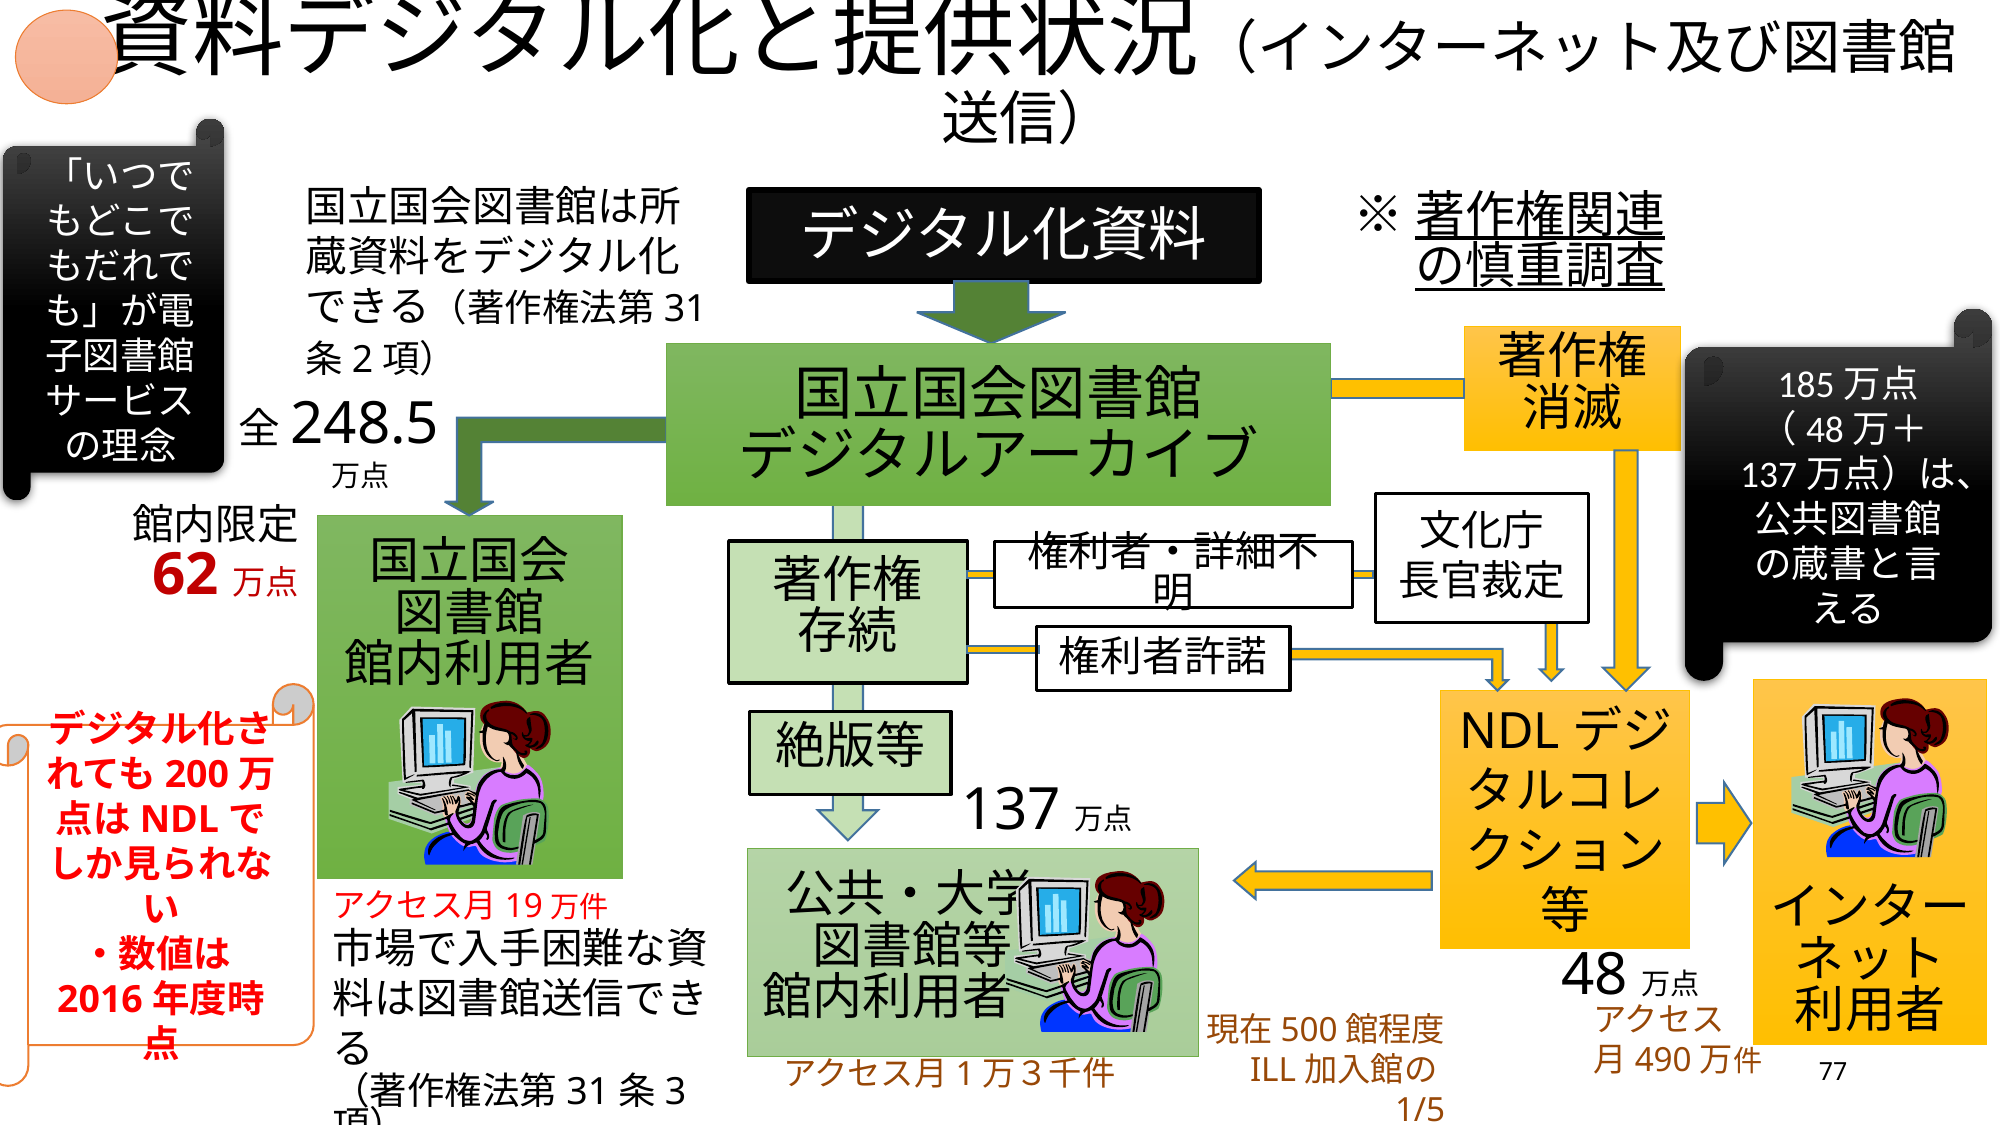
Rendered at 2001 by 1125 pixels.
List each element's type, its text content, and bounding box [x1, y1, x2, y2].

text_box [831, 684, 865, 711]
text_box 国立国会図書館 デジタルアーカイブ [666, 343, 1331, 506]
text_box [1600, 449, 1652, 693]
text_box [14, 9, 119, 105]
text_box アクセス月19万件 [317, 877, 652, 932]
text_box [831, 506, 865, 540]
text_box [444, 500, 495, 517]
text_box [815, 795, 881, 842]
text_box NDLデジタルコレクション等 [1440, 690, 1690, 949]
text_box 文化庁 長官裁定 [1375, 493, 1589, 623]
text_box 公共・大学 図書館等 館内利用者 [747, 848, 1199, 1057]
text_box デジタル化資料 [748, 190, 1259, 282]
slide_number 77 [1460, 1042, 1863, 1103]
text_box 市場で入手困難な資料は図書館送信できる （著作権法第31条3項） [317, 948, 763, 1118]
text_box 国立国会図書館は所蔵資料をデジタル化できる（著作権法第31条2項） [290, 180, 737, 380]
text_box アクセス月1万３千件 [712, 1044, 1131, 1100]
text_box インター ネット 利用者 [1753, 679, 1987, 1045]
text_box デジタル化されても200万点はNDLでしか見られない ・数値は2016年度時点 [0, 683, 315, 1087]
text_box 館内限定 62万点 [111, 482, 314, 723]
text_box 48万点 [1537, 940, 1715, 1014]
picture [388, 700, 551, 867]
text_box 現在500館程度 ILL加入館の1/5 [1190, 1000, 1460, 1125]
text_box [1537, 623, 1566, 683]
text_box [966, 570, 994, 579]
text_box 権利者許諾 [1036, 626, 1290, 691]
text_box 全248.5 万点 [224, 388, 498, 500]
text_box 著作権 消滅 [1464, 326, 1681, 451]
text_box 著作権 存続 [728, 540, 968, 684]
text_box 権利者・詳細不明 [994, 541, 1353, 608]
text_box 「いつでもどこでもだれでも」が電子図書館サービスの理念 [3, 118, 225, 501]
text_box 185万点（48万＋137万点）は、公共図書館の蔵書と言える [1684, 308, 1993, 681]
text_box [1331, 378, 1465, 399]
text_box [498, 416, 666, 444]
text_box [916, 280, 1067, 343]
text_box [1232, 859, 1433, 902]
picture [1791, 697, 1949, 859]
text_box ※著作権関連 の慎重調査 [1304, 182, 1681, 313]
title 資料デジタル化と提供状況（インターネット及び図書館送信） [57, 0, 2000, 147]
text_box [1695, 779, 1753, 868]
text_box [1353, 570, 1374, 579]
text_box 国立国会 図書館 館内利用者 [317, 515, 623, 877]
picture [1005, 870, 1165, 1034]
text_box [1290, 647, 1511, 693]
text_box アクセス 月490万件 [1578, 990, 1777, 1042]
text_box 絶版等 [749, 711, 951, 795]
text_box [966, 645, 1036, 654]
text_box 137万点 [946, 775, 1158, 849]
